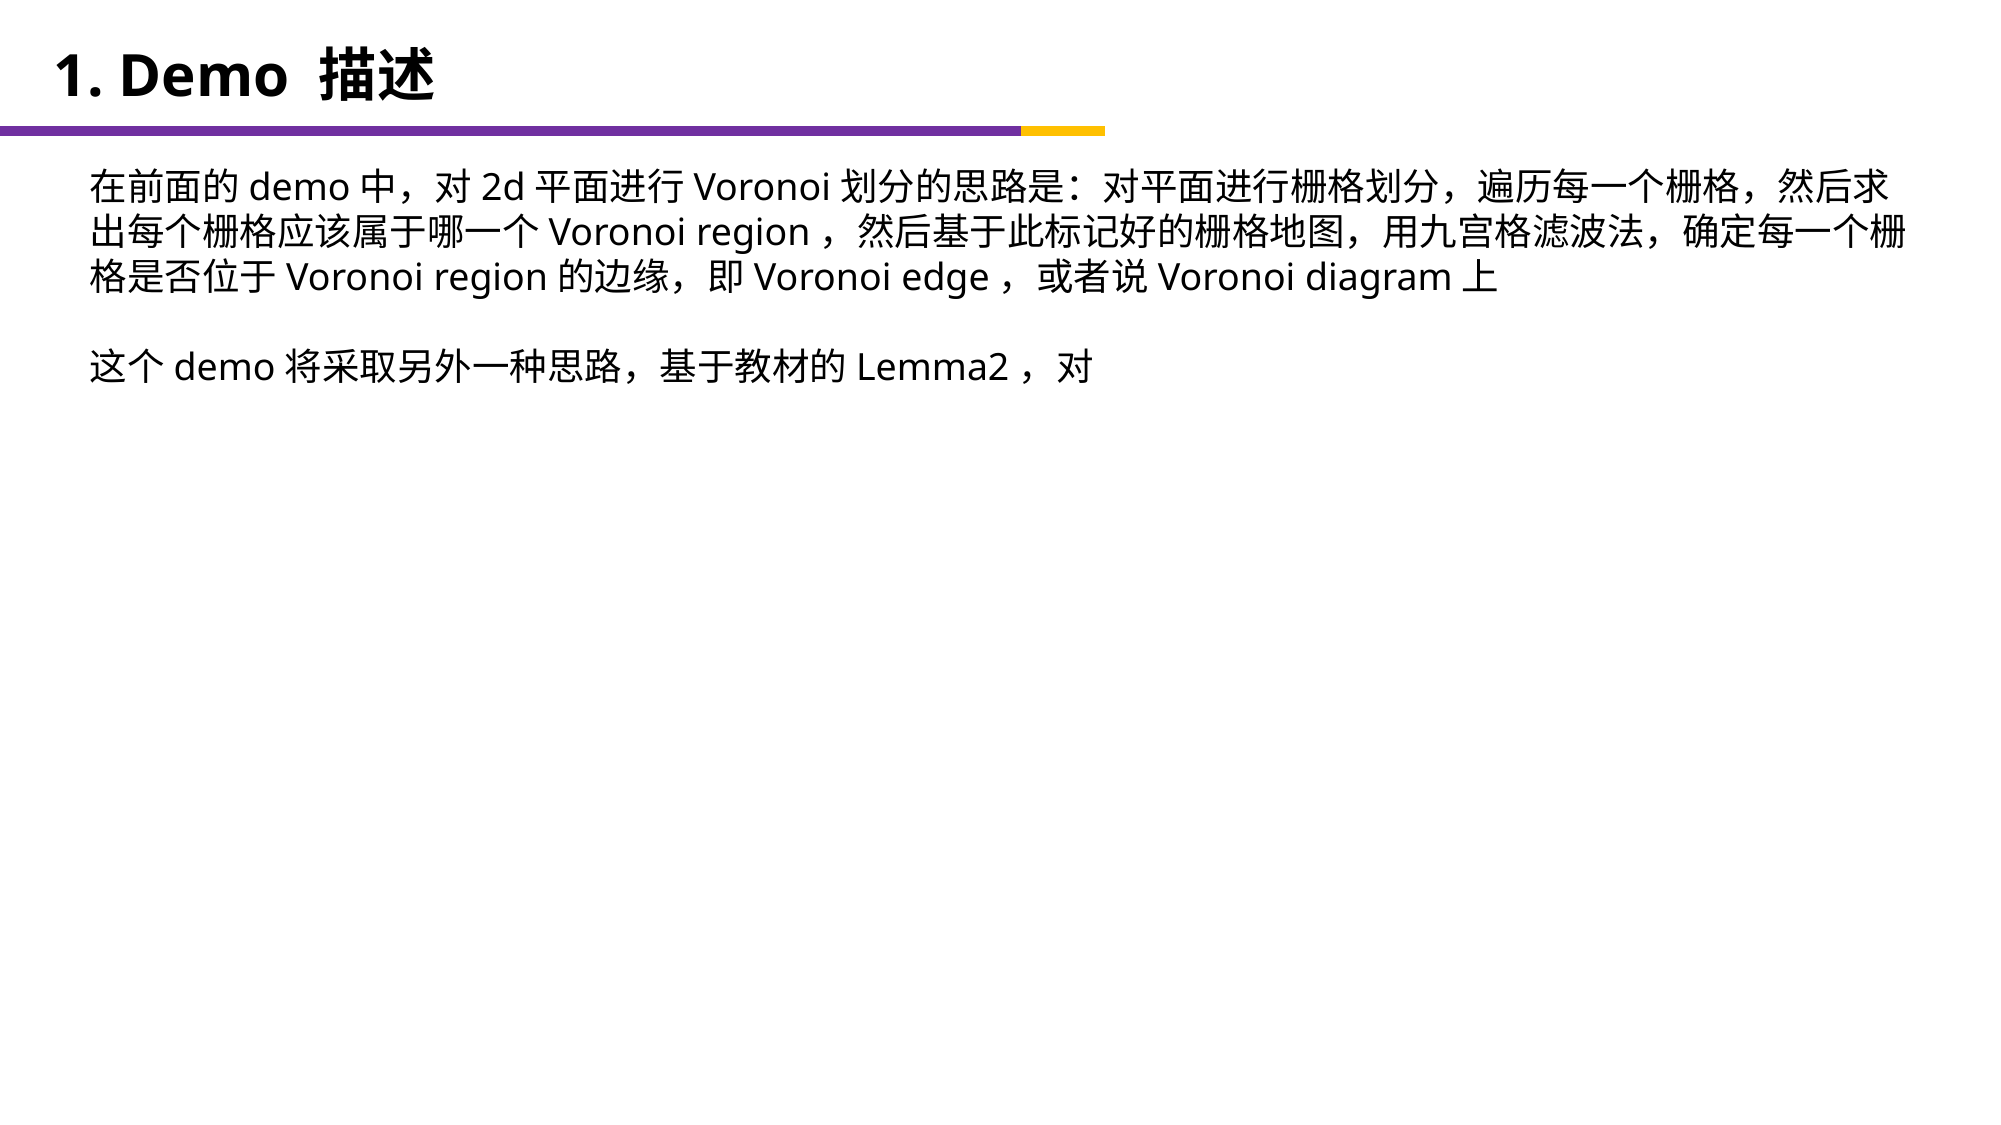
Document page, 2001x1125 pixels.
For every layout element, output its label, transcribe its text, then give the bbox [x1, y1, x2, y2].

text_box 1. Demo 描述 [39, 30, 617, 116]
text_box 在前面的demo中，对2d平面进行Voronoi划分的思路是：对平面进行栅格划分，遍历每一个栅格，然后求出每个栅格应该属于哪一个Voronoi region，然后基于此标记好的栅格地图，用九宫格滤波法，确定每一个栅格是否位于Voronoi region的边缘，即Voronoi edge，或者说Voronoi diagram上 这个demo将采取另外一种思路，基于教材的Lemma2，对 [74, 155, 1934, 396]
